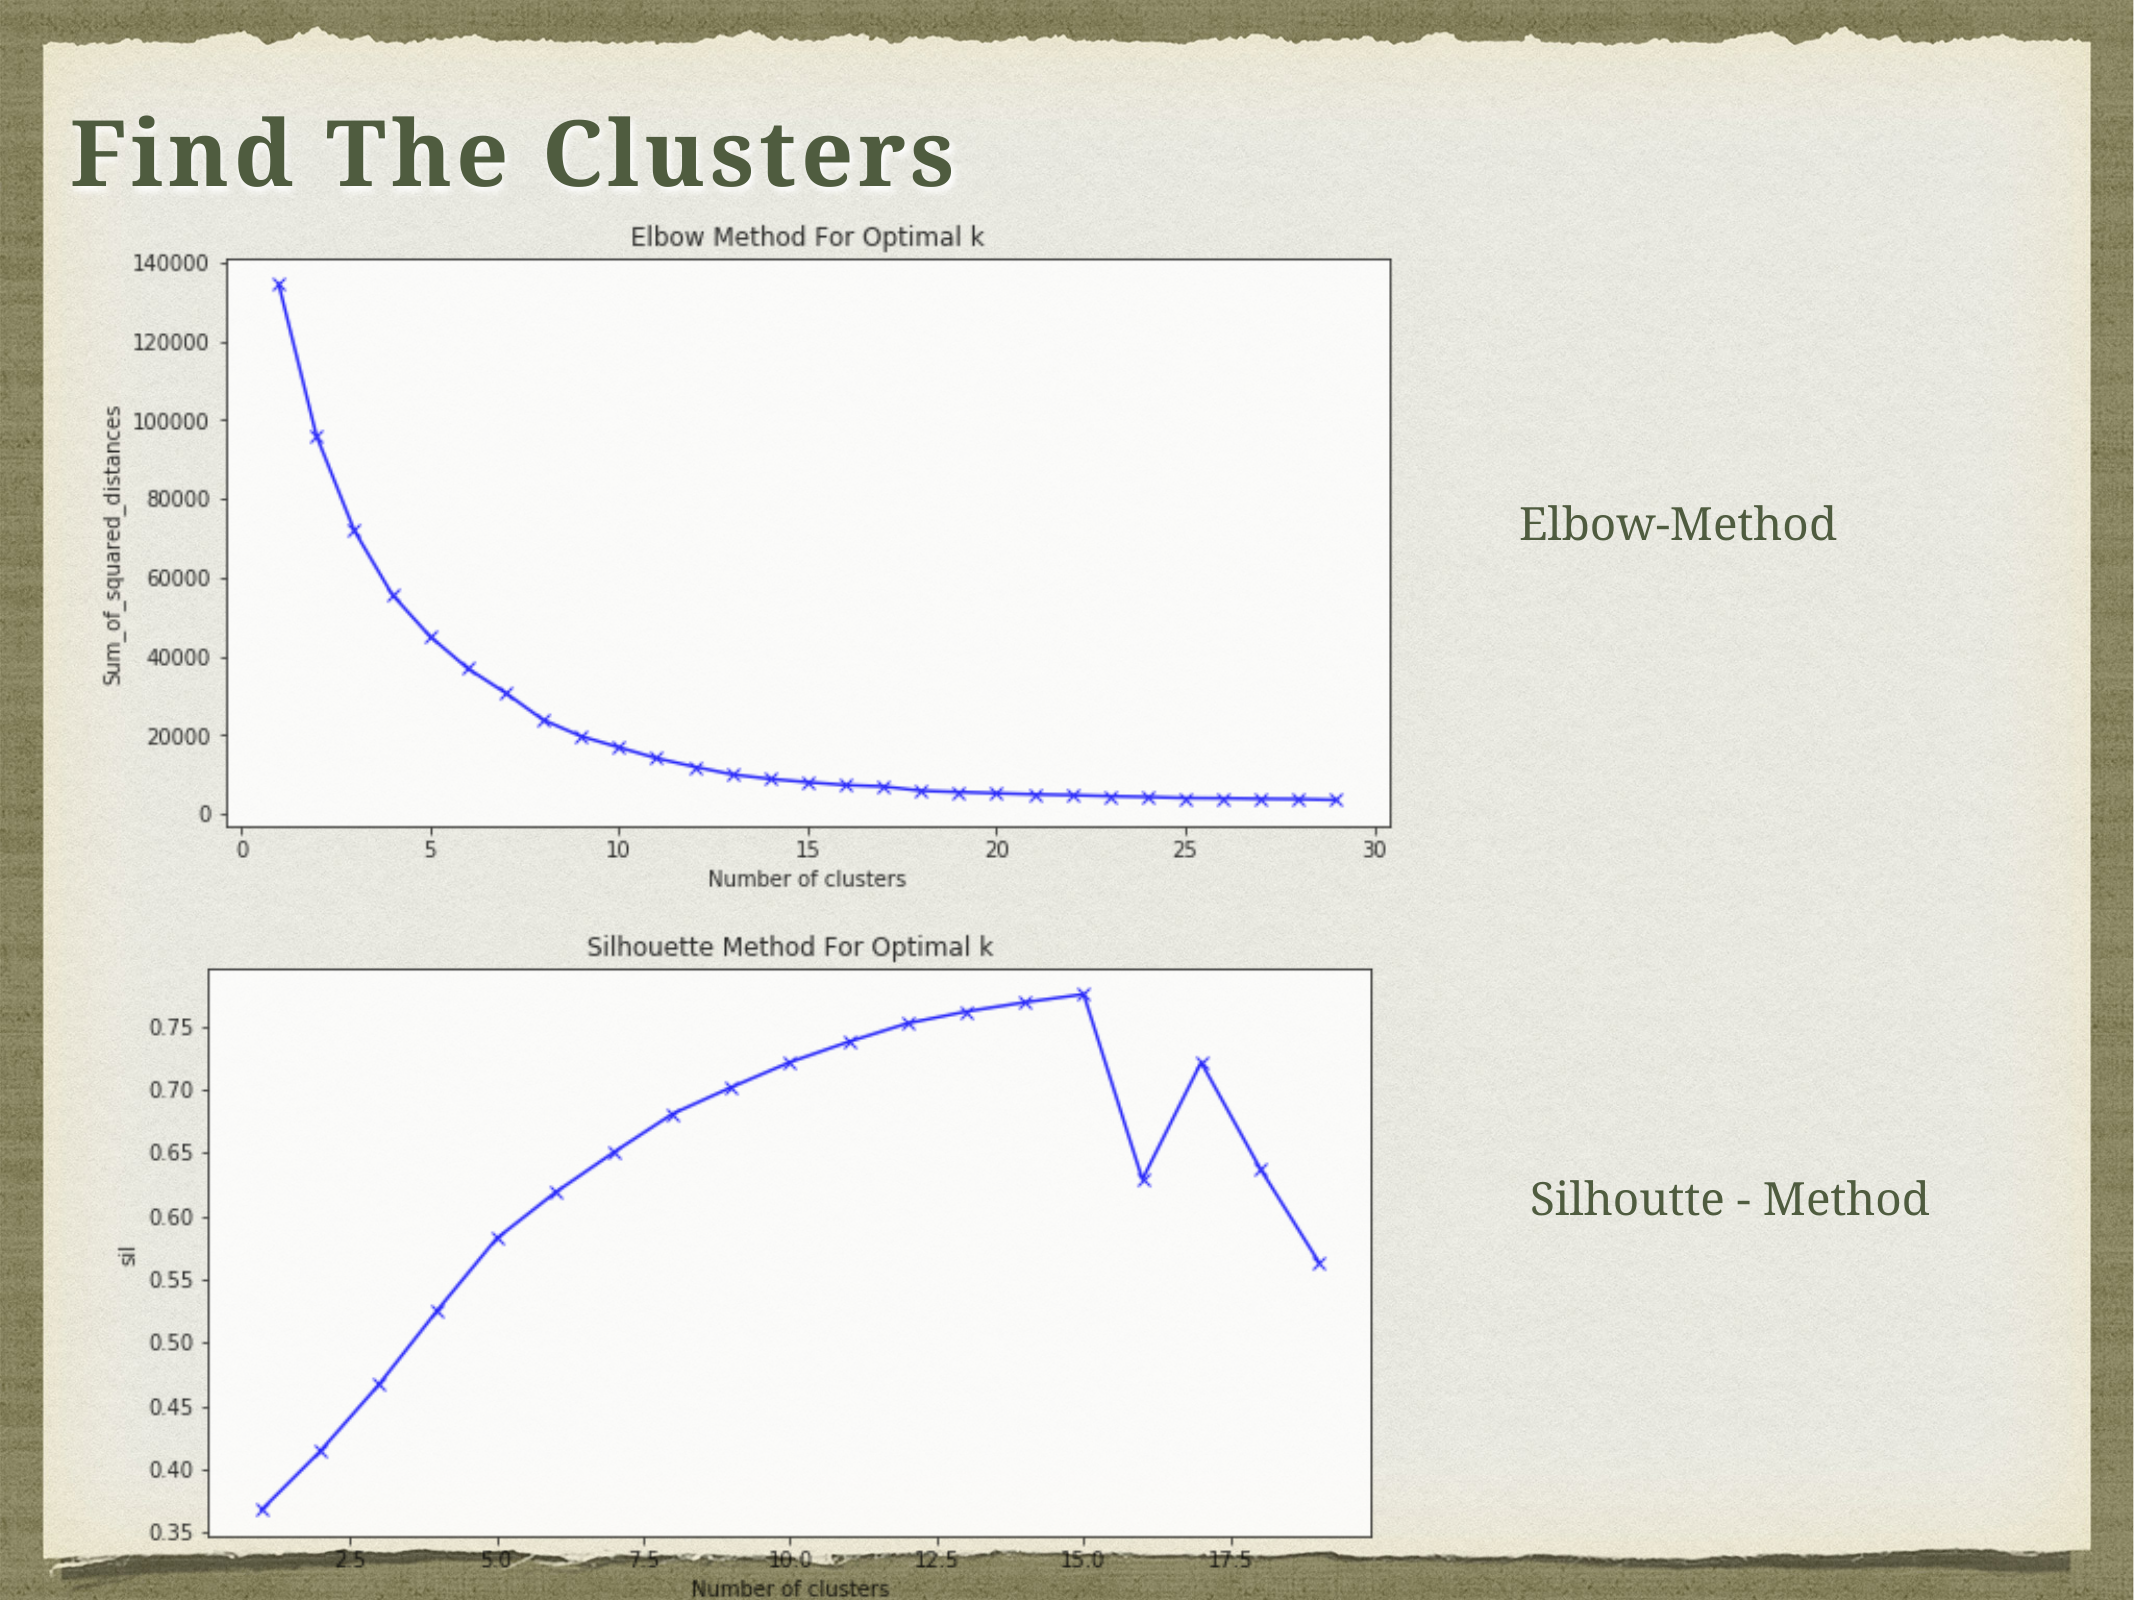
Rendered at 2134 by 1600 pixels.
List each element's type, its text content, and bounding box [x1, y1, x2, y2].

text_box Elbow-Method [1510, 475, 1846, 558]
text_box Silhoutte - Method [1521, 1150, 1939, 1233]
picture [0, 0, 2134, 1600]
title Find The Clusters [61, 84, 1545, 230]
